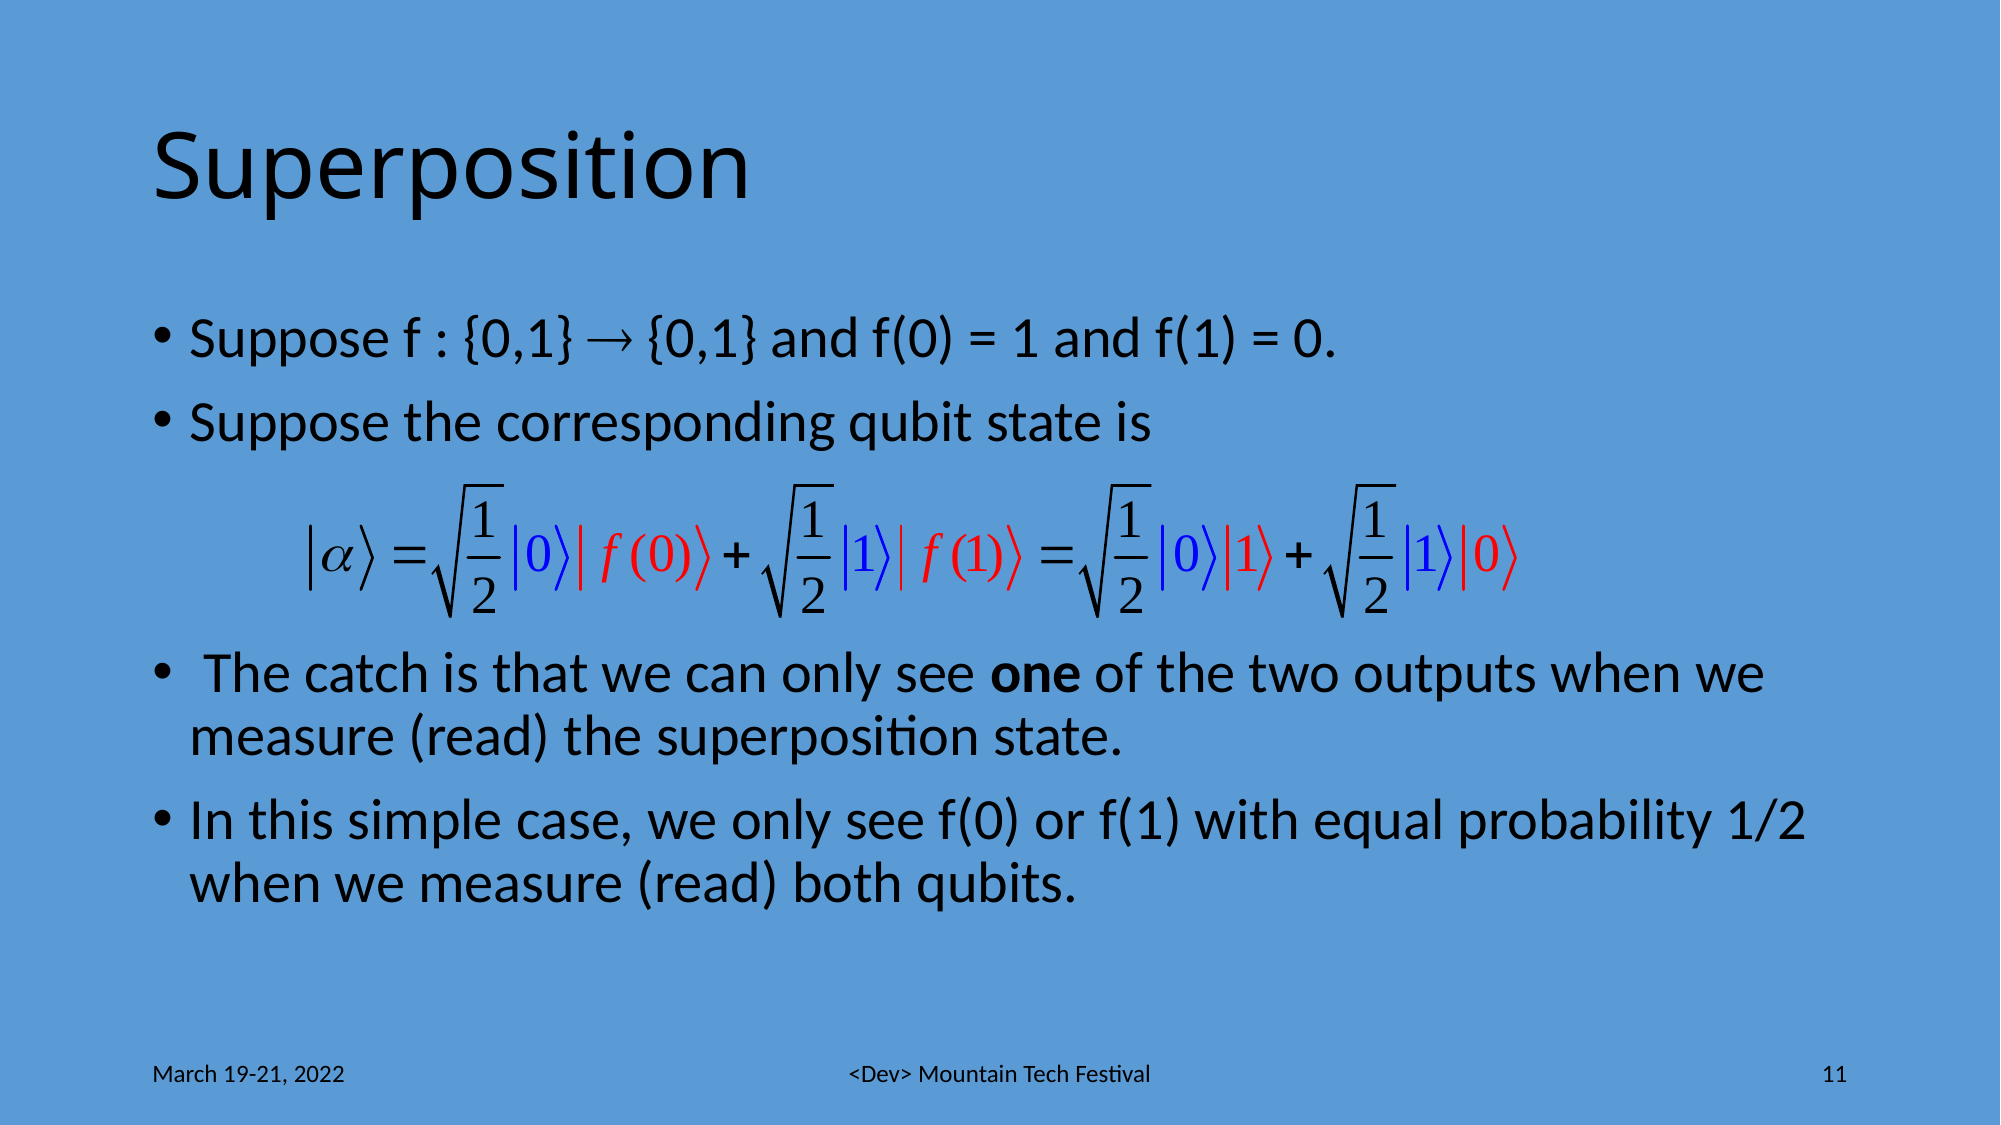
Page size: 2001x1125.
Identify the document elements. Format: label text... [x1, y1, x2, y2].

title Superposition [137, 59, 1863, 278]
list Suppose f : {0,1}  {0,1} and f(0) = 1 and f(1) = 0. Suppose the corresponding qubit state is The catch is that we can only see one of the two outputs when we measure (read) the superposition state. In this simple case, we only see f(0) or f(1) with equal probability 1/2 when we measure (read) both qubits. [137, 299, 1863, 1014]
slide_number 11 [1412, 1042, 1863, 1103]
footer <Dev> Mountain Tech Festival [662, 1042, 1338, 1103]
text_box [299, 472, 1527, 630]
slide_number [137, 1042, 588, 1103]
